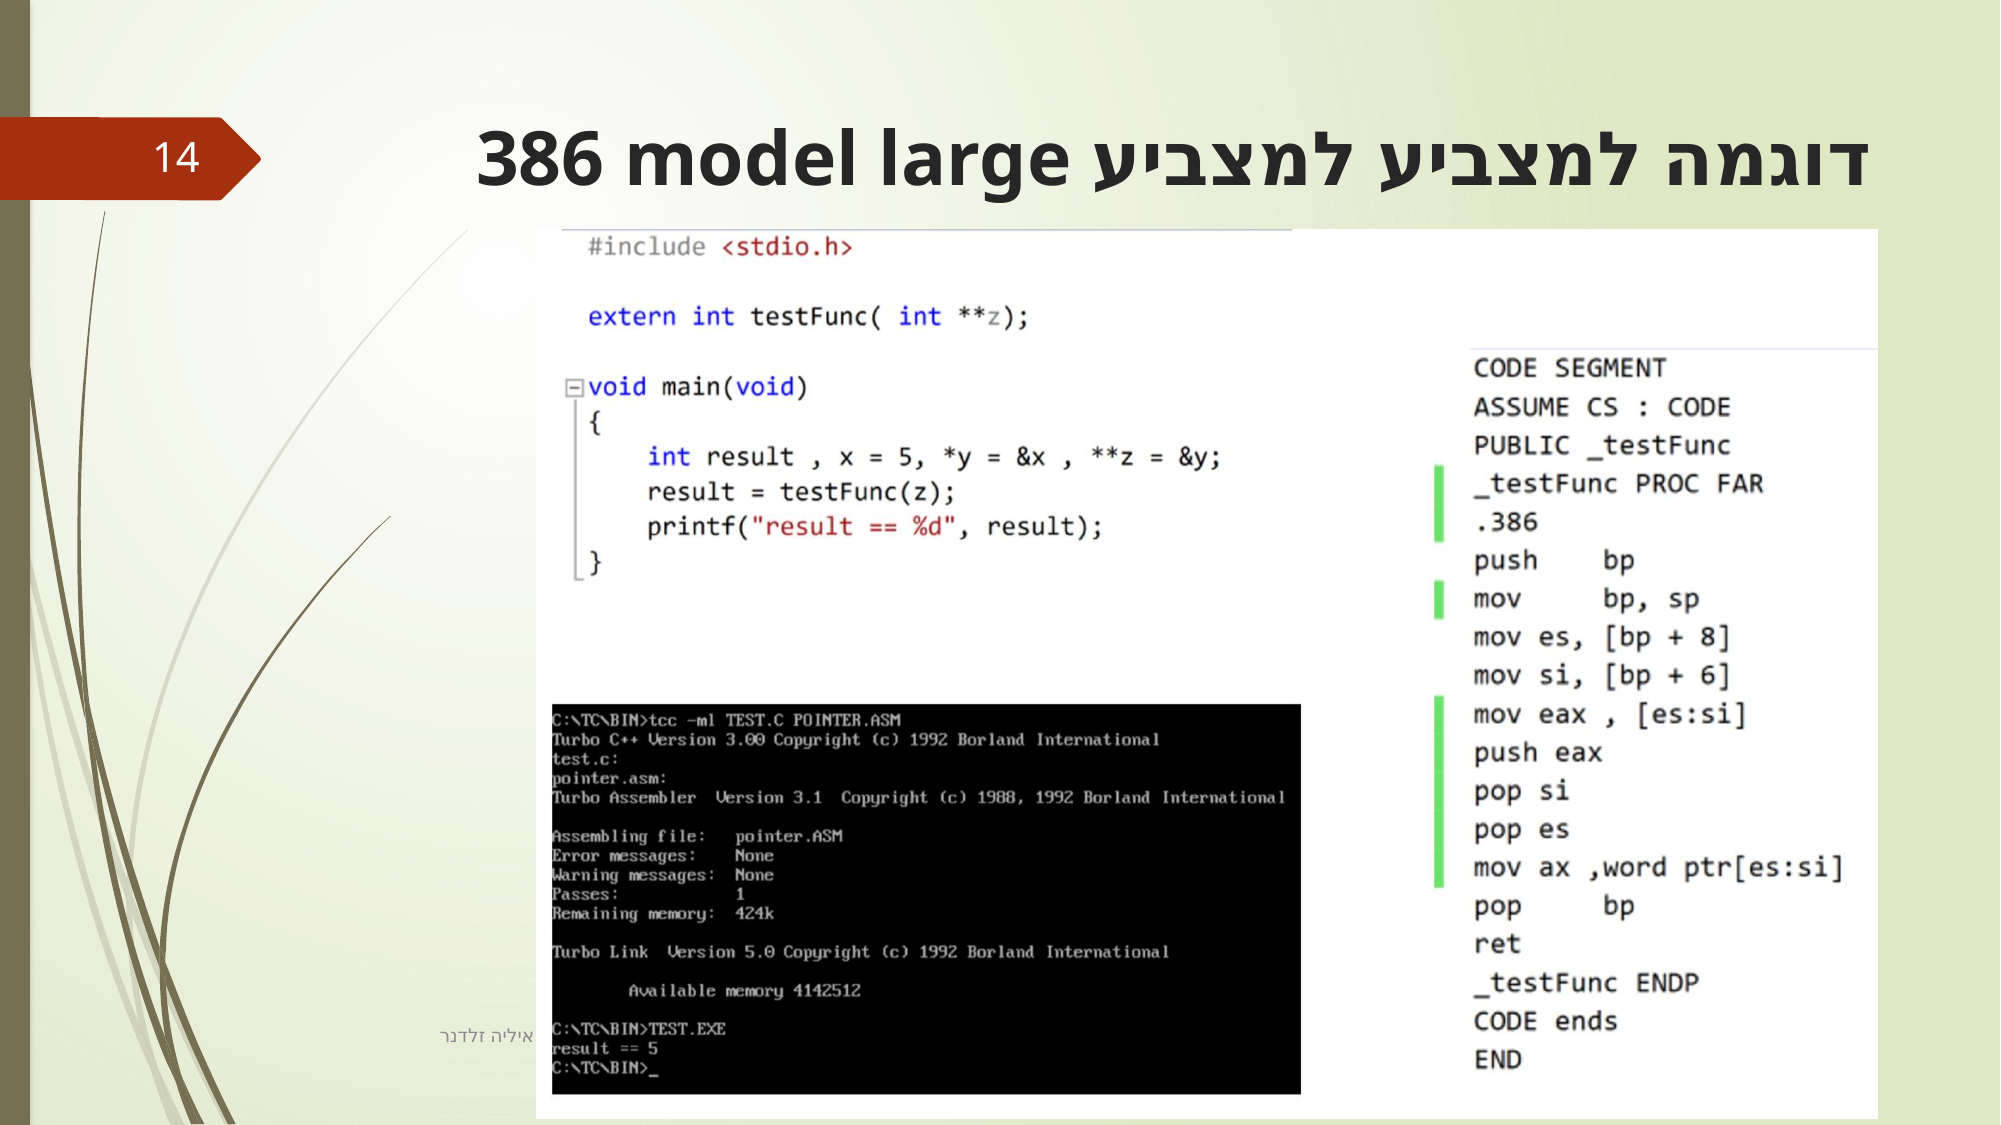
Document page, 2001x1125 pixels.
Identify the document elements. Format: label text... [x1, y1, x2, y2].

slide_number 14 [87, 129, 216, 190]
picture [536, 228, 1878, 1119]
footer איליה זלדנר [424, 1006, 532, 1067]
title 386 model large דוגמה למצביע למצביע ב [425, 102, 1888, 313]
